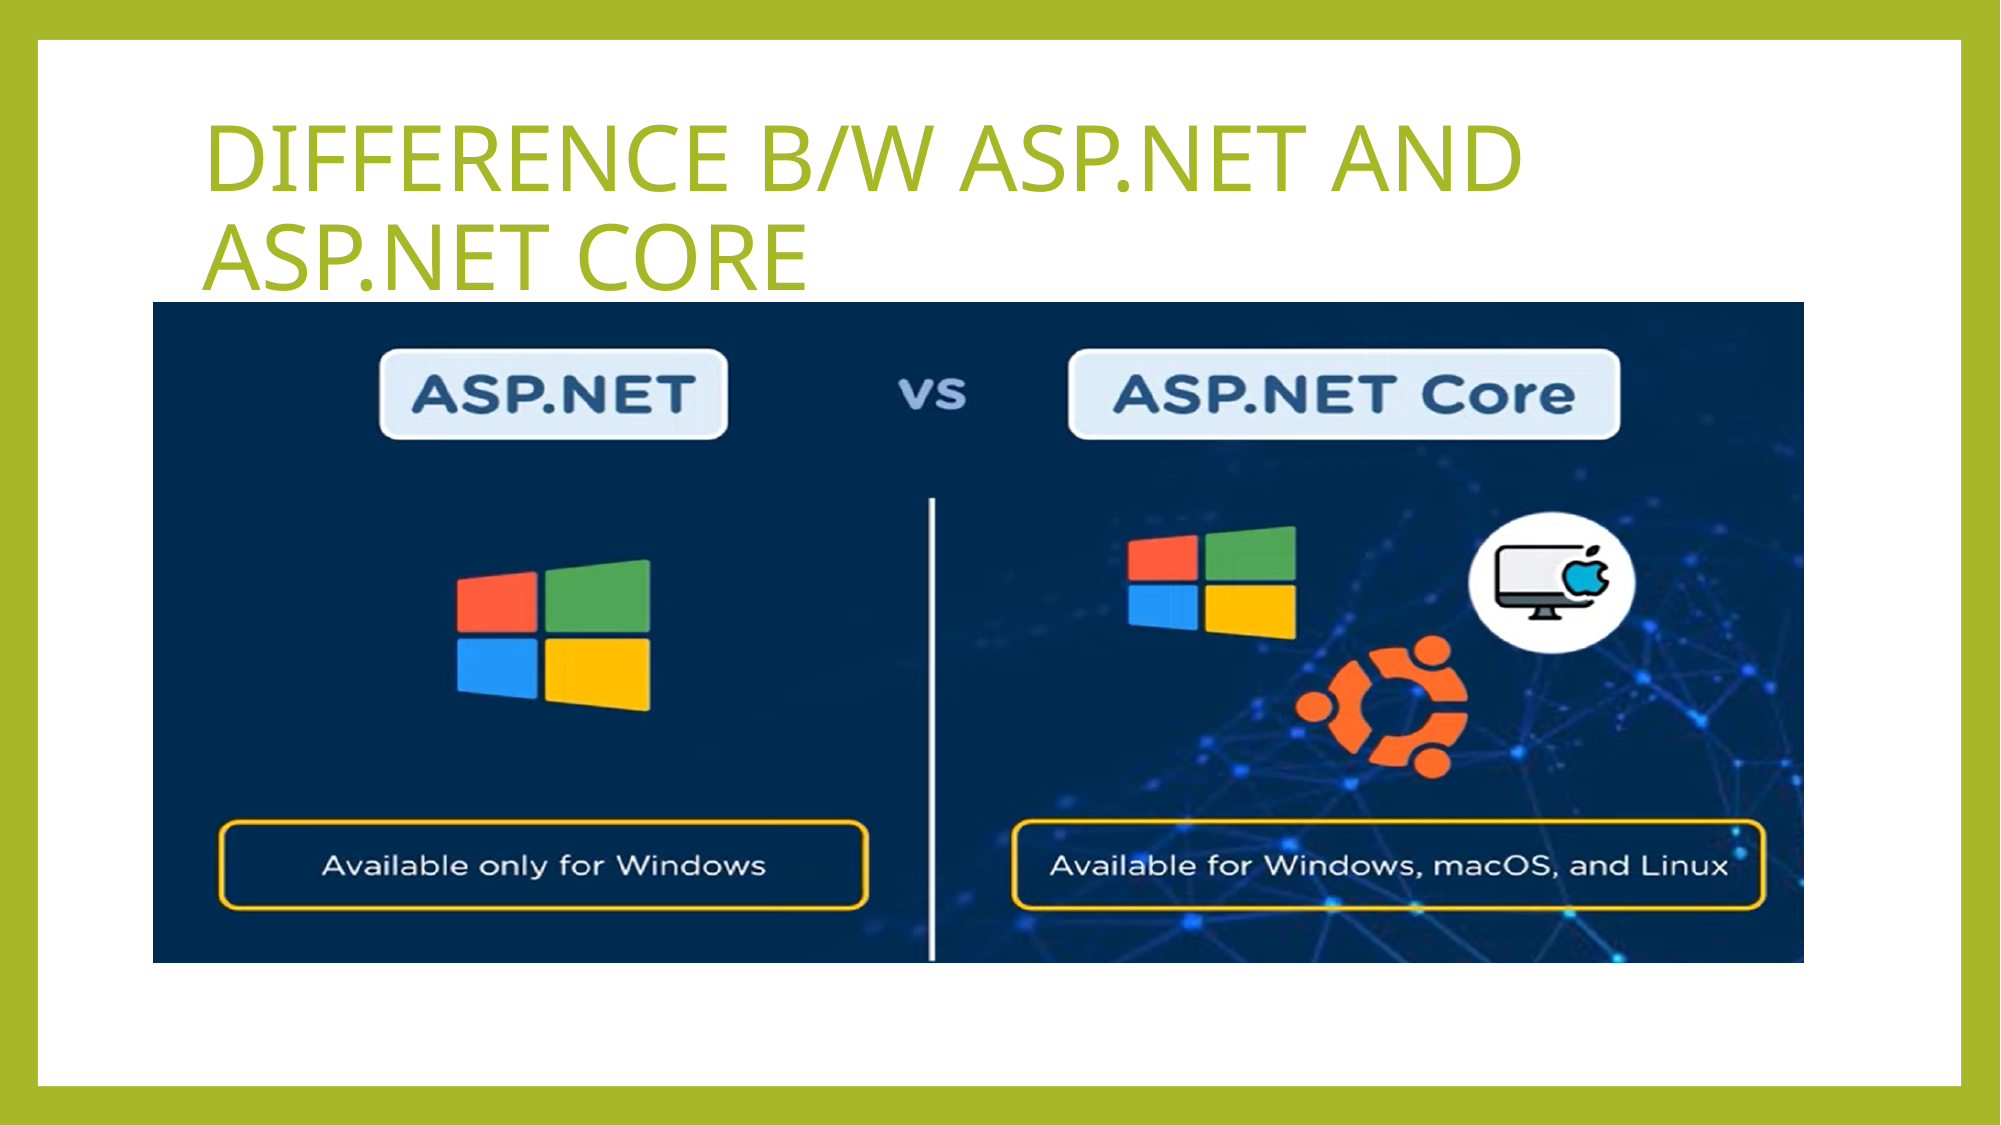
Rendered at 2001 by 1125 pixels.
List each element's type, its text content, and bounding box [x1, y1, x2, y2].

title DIFFERENCE B/W ASP.NET AND ASP.NET CORE [187, 99, 1808, 304]
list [152, 302, 1804, 963]
